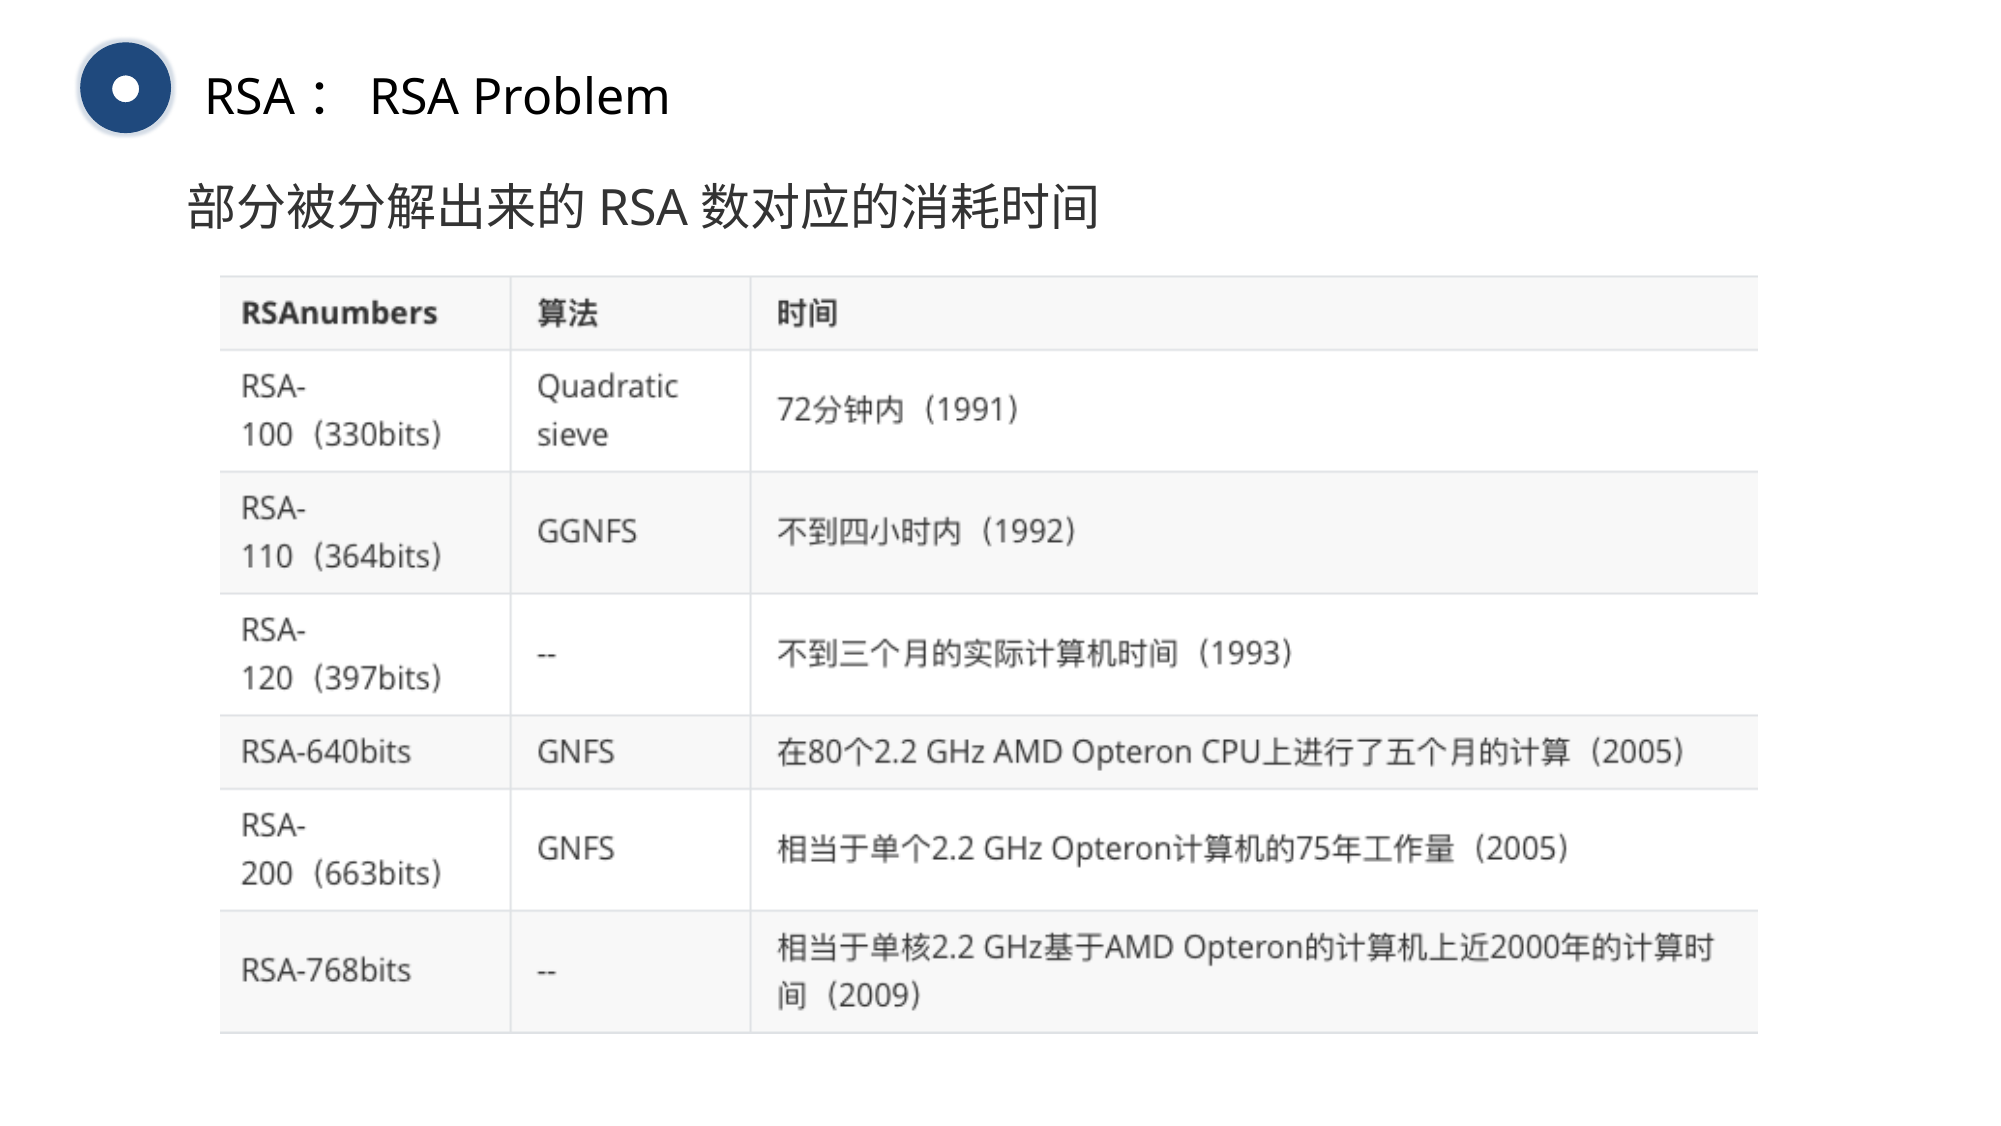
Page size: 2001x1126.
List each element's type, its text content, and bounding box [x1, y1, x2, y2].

picture [220, 273, 1758, 1035]
text_box RSA：RSA Problem [197, 43, 1686, 132]
text_box [78, 40, 173, 135]
text_box [106, 70, 145, 108]
text_box 部分被分解出来的RSA数对应的消耗时间 [171, 167, 1127, 243]
